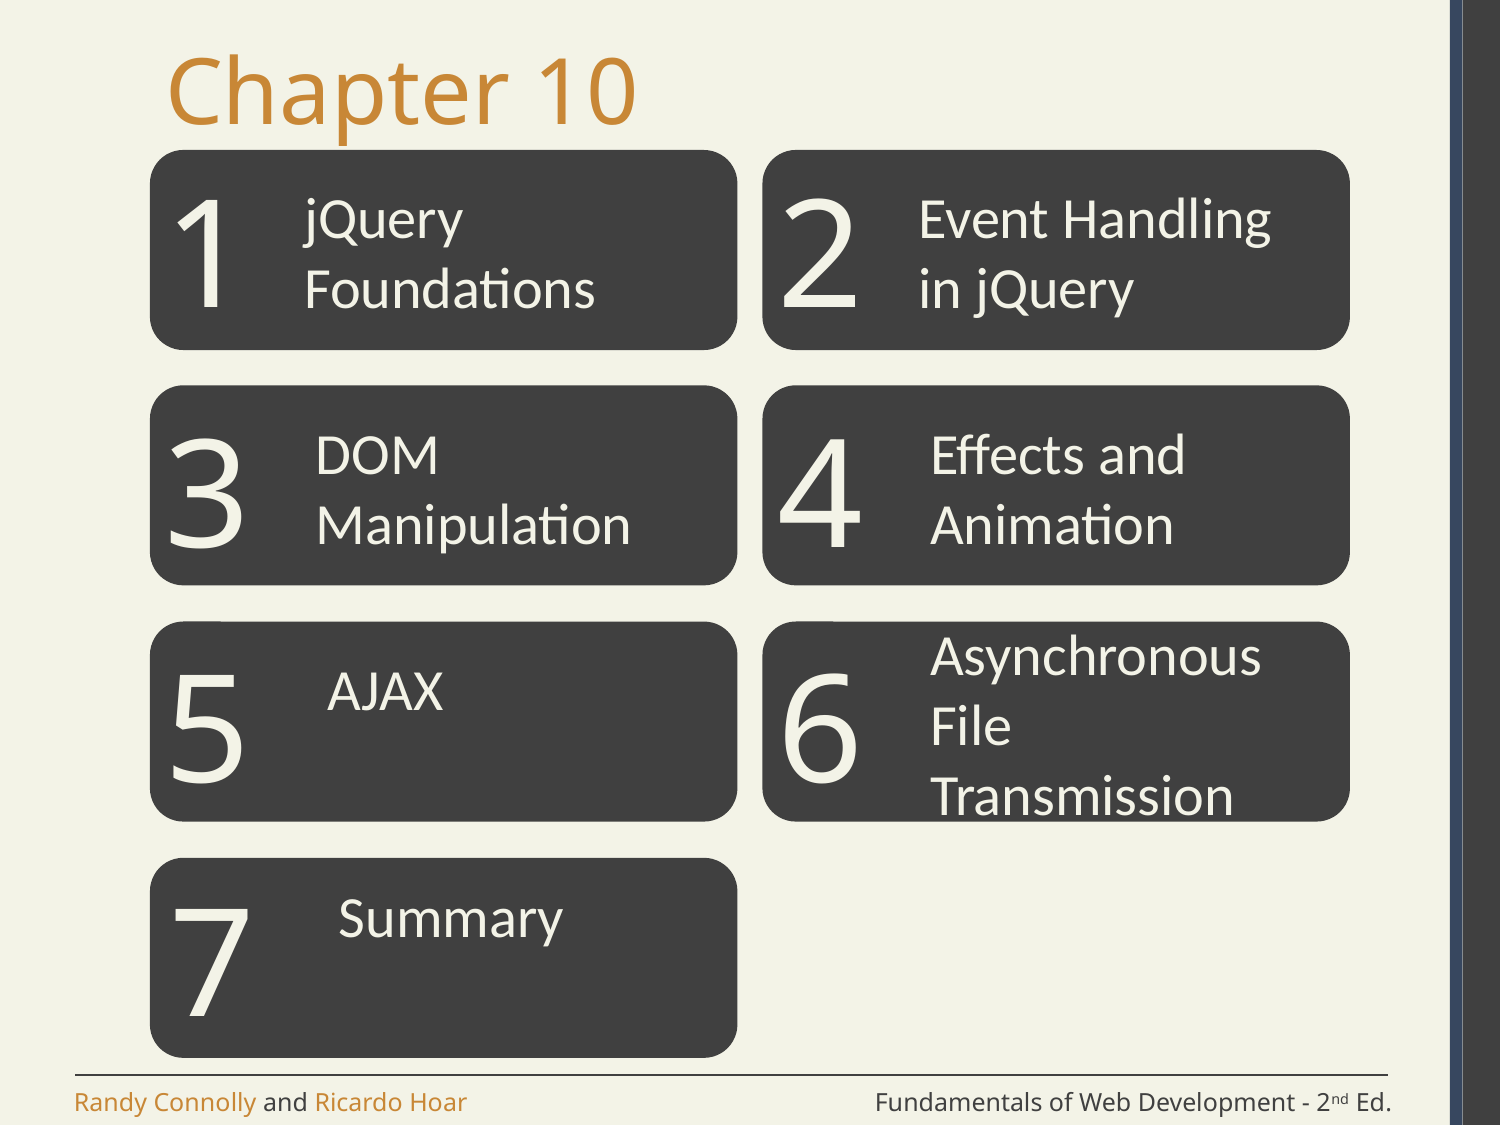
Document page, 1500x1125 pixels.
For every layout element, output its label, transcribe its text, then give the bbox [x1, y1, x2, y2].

text_box jQuery Foundations [289, 172, 703, 328]
text_box Asynchronous File Transmission [915, 609, 1329, 835]
text_box Summary [324, 872, 738, 957]
text_box 4 [762, 390, 875, 586]
text_box 3 [150, 390, 263, 586]
text_box [165, 855, 740, 1060]
text_box DOM Manipulation [301, 408, 715, 564]
text_box [778, 619, 915, 824]
text_box [162, 383, 740, 588]
text_box [774, 147, 1353, 353]
title Chapter 10 [150, 24, 1450, 200]
text_box [147, 871, 154, 1045]
text_box 6 [762, 624, 875, 820]
text_box 1 [150, 149, 263, 345]
text_box Effects and Animation [915, 408, 1329, 564]
text_box AJAX [312, 645, 727, 730]
text_box [165, 619, 740, 824]
text_box [1329, 621, 1353, 822]
text_box [775, 383, 1353, 588]
text_box 5 [150, 624, 263, 820]
text_box 7 [154, 859, 268, 1055]
text_box Event Handling in jQuery [903, 172, 1317, 328]
text_box 2 [762, 149, 875, 345]
text_box [161, 147, 740, 353]
